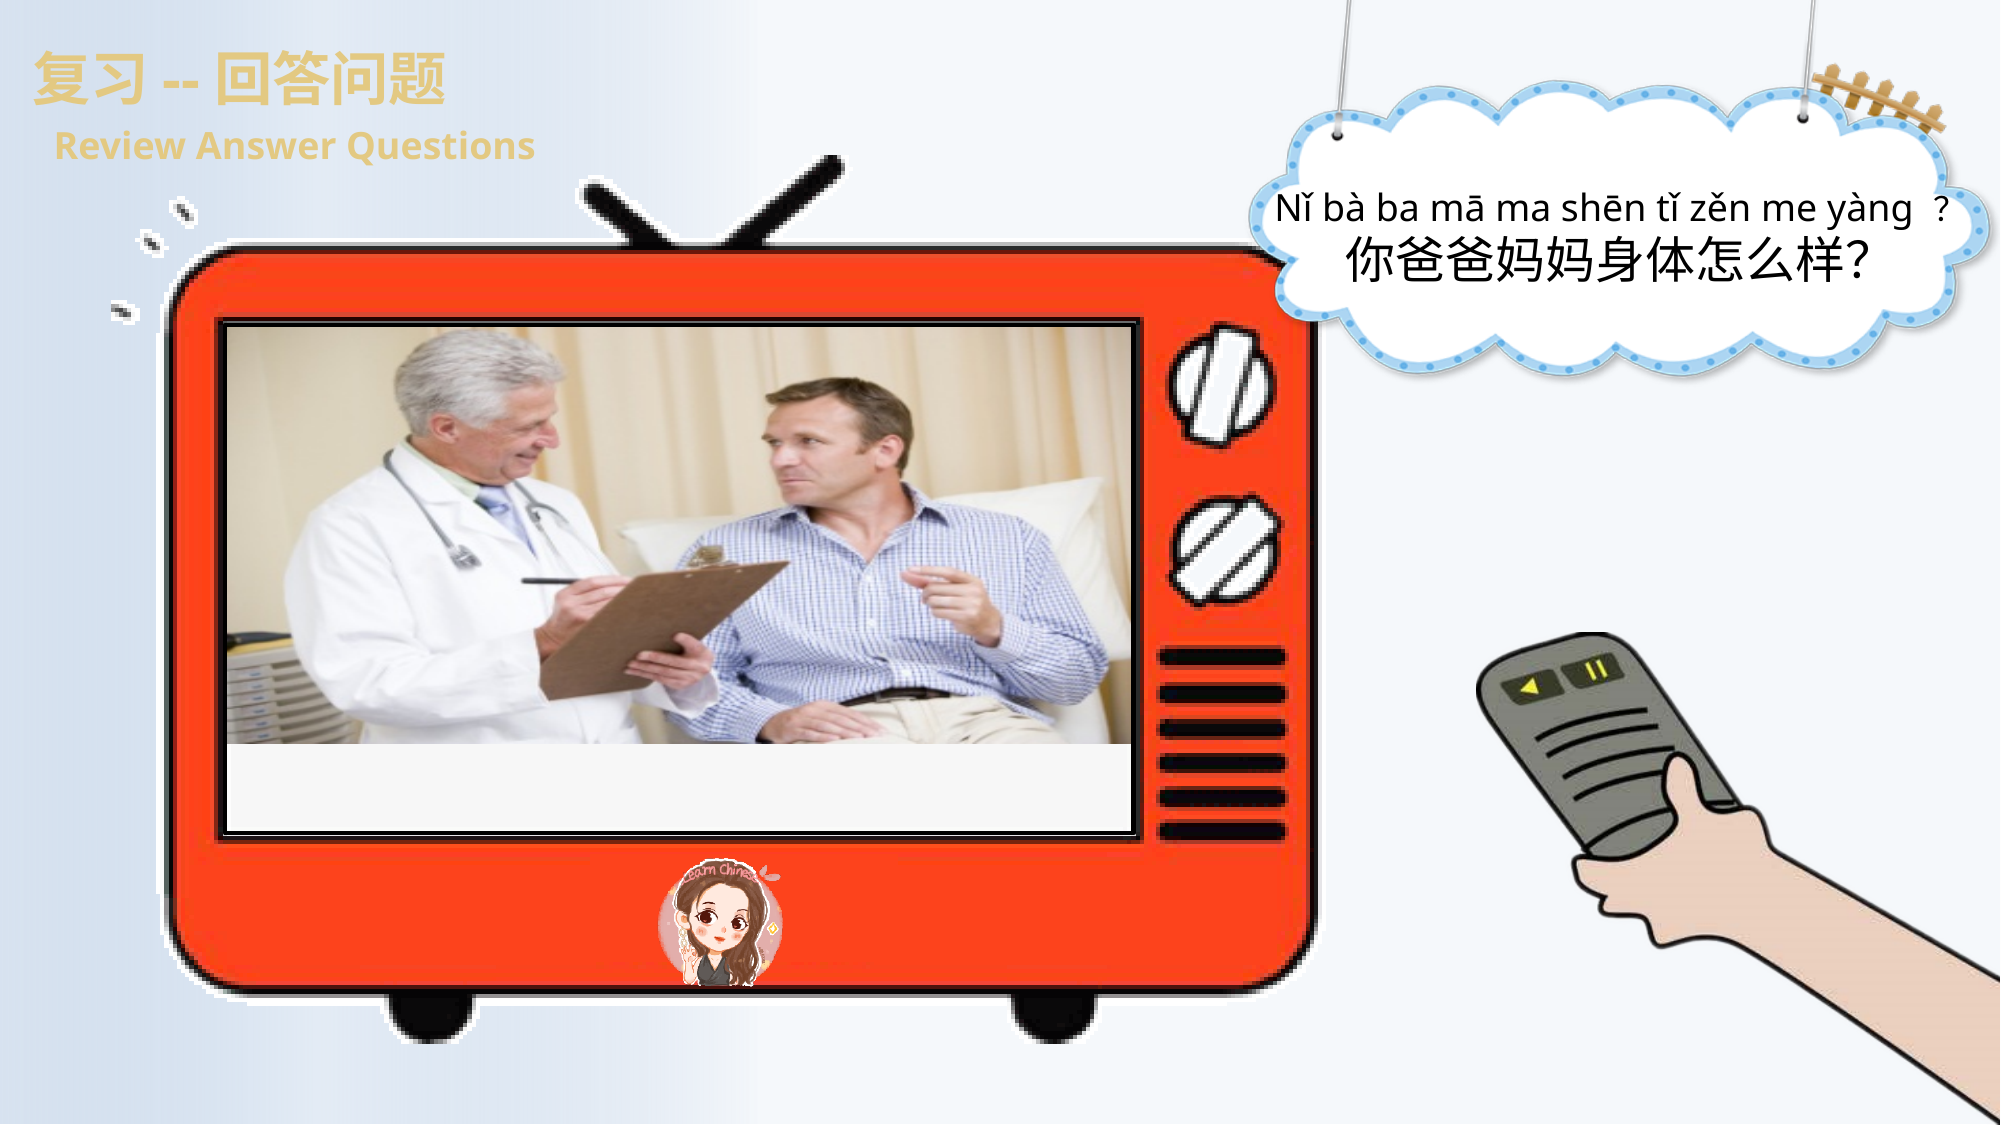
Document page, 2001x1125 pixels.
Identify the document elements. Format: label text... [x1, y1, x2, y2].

picture [0, 0, 2001, 1125]
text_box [1236, 0, 2000, 403]
text_box Review Answer Questions [38, 115, 728, 175]
picture [227, 327, 1132, 831]
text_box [110, 155, 1356, 1044]
text_box 复习--回答问题 [17, 35, 463, 120]
